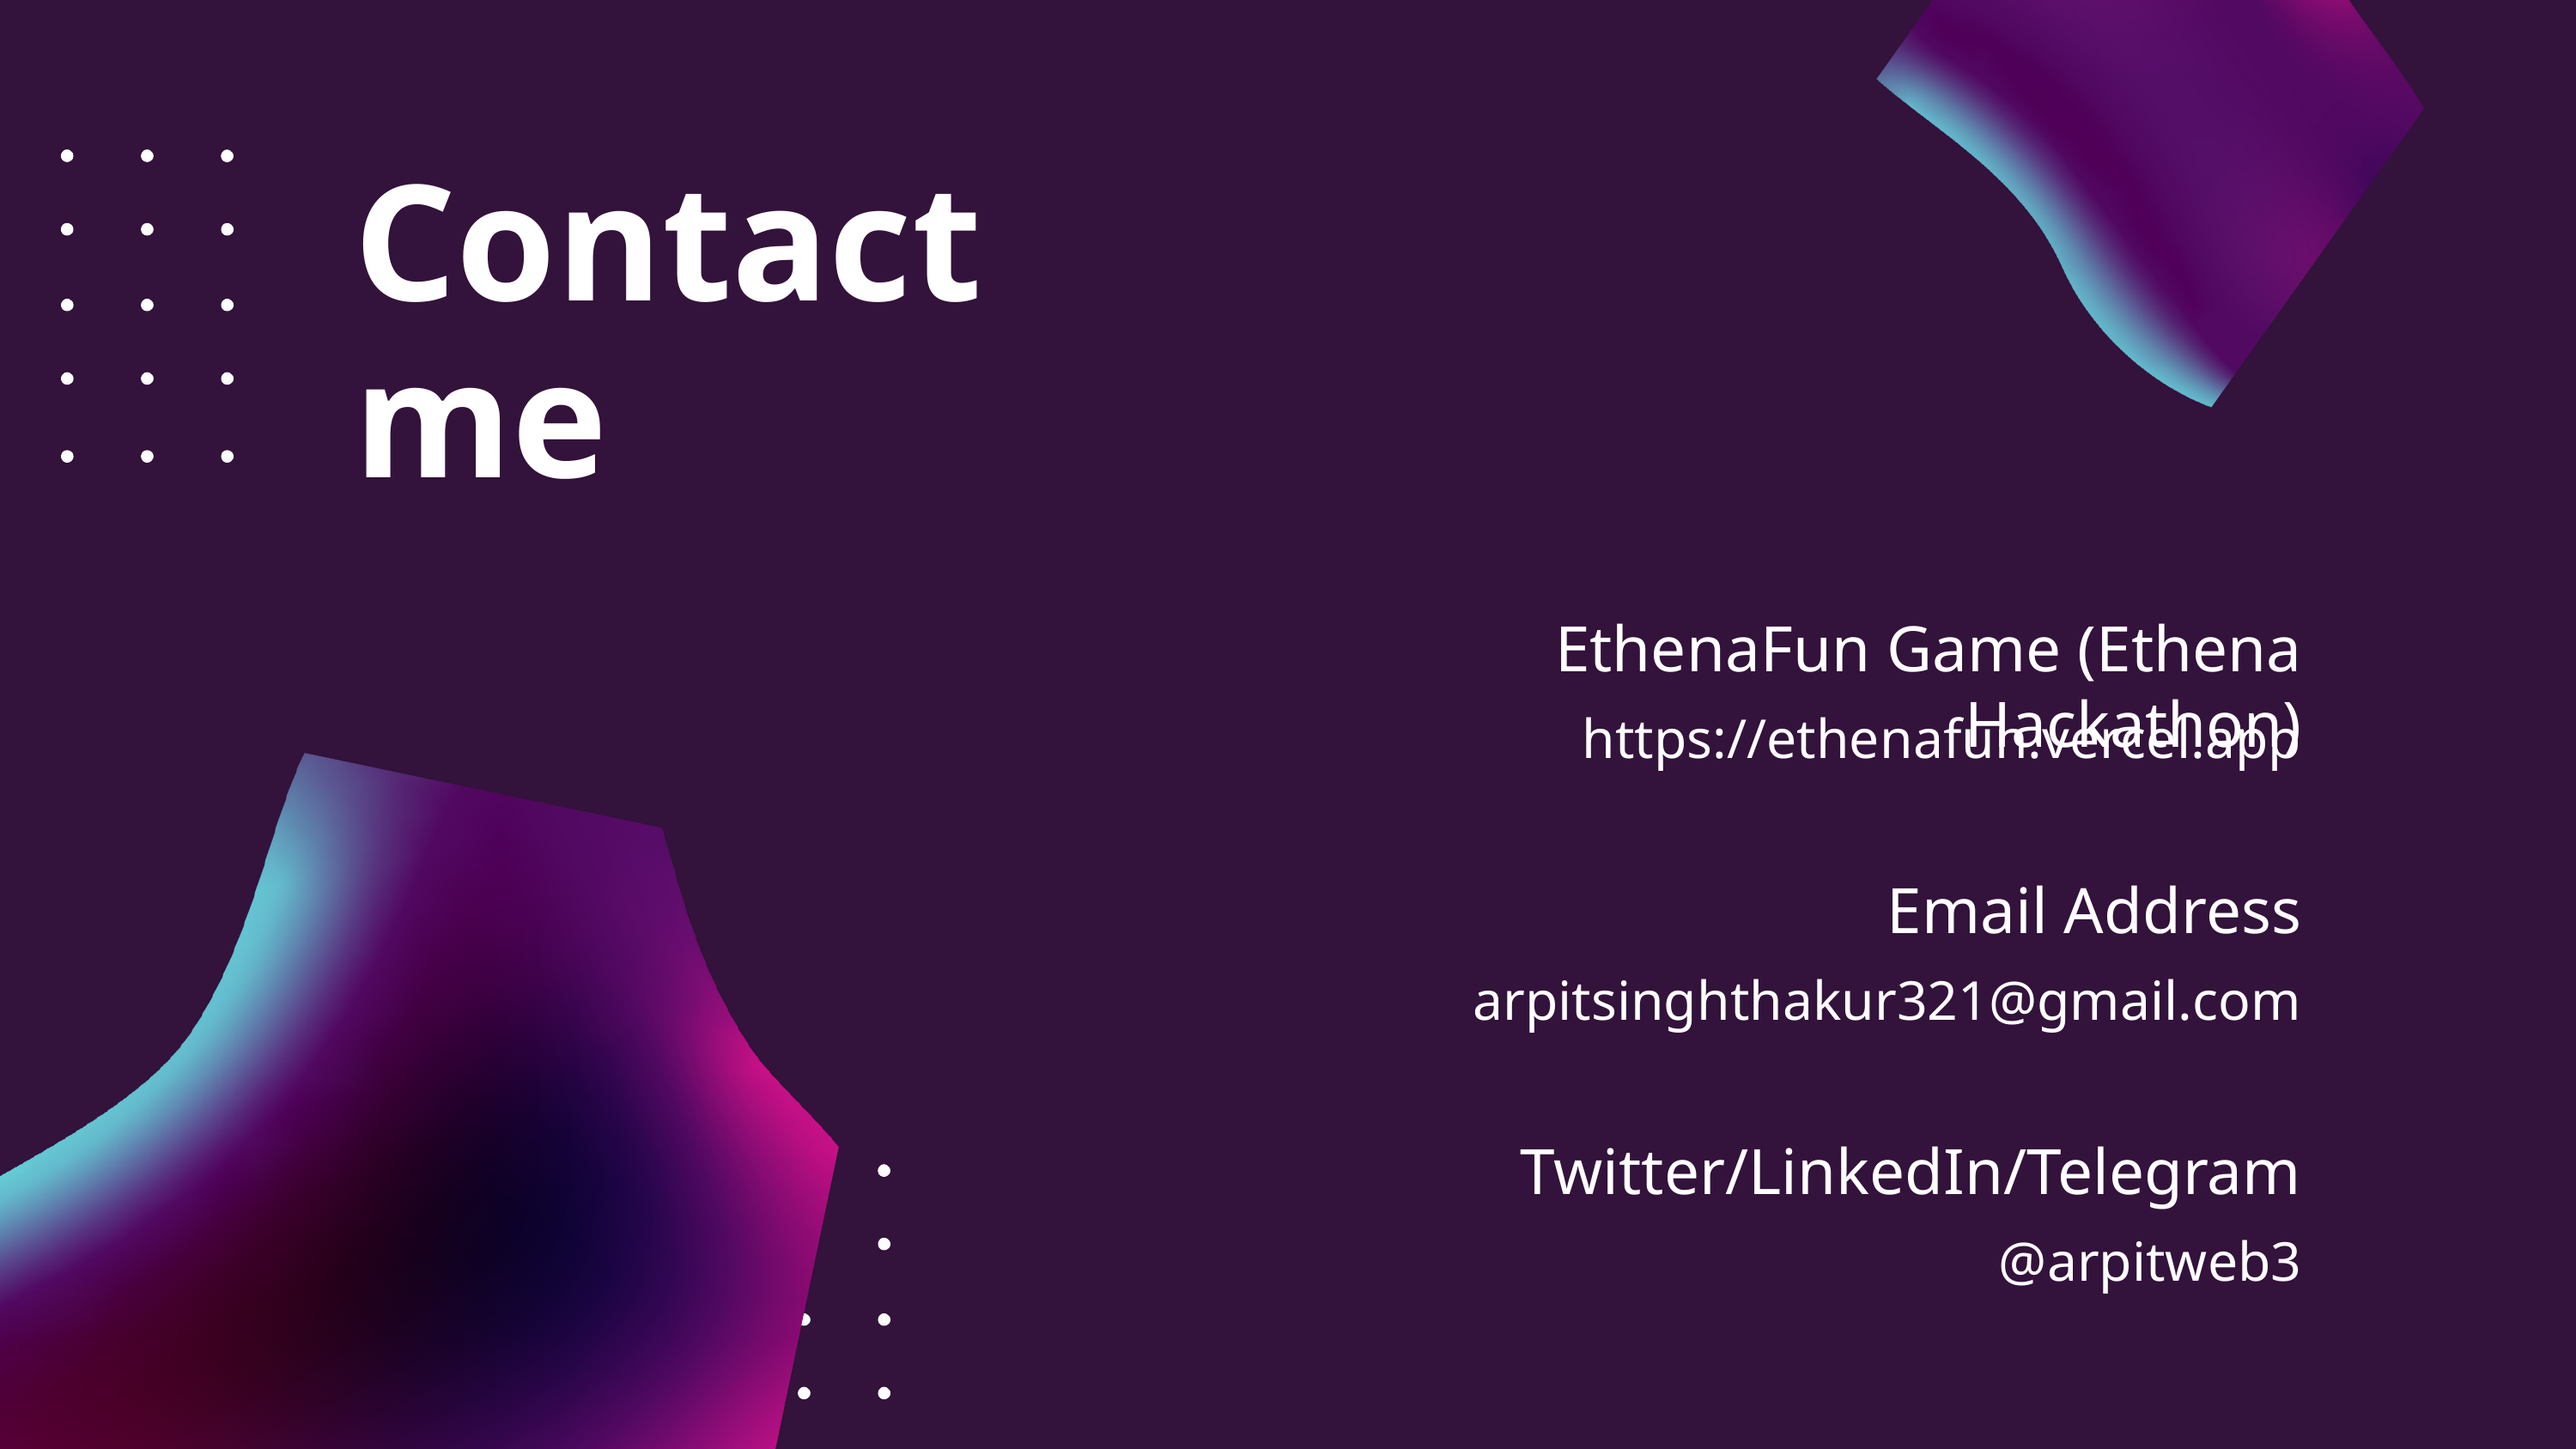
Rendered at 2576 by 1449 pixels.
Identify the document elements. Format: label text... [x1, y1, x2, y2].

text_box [1208, 609, 2303, 1294]
text_box [0, 688, 896, 1449]
text_box [1824, 0, 2459, 421]
text_box [0, 144, 239, 467]
text_box Contact me [354, 155, 1254, 510]
text_box [776, 1159, 896, 1449]
